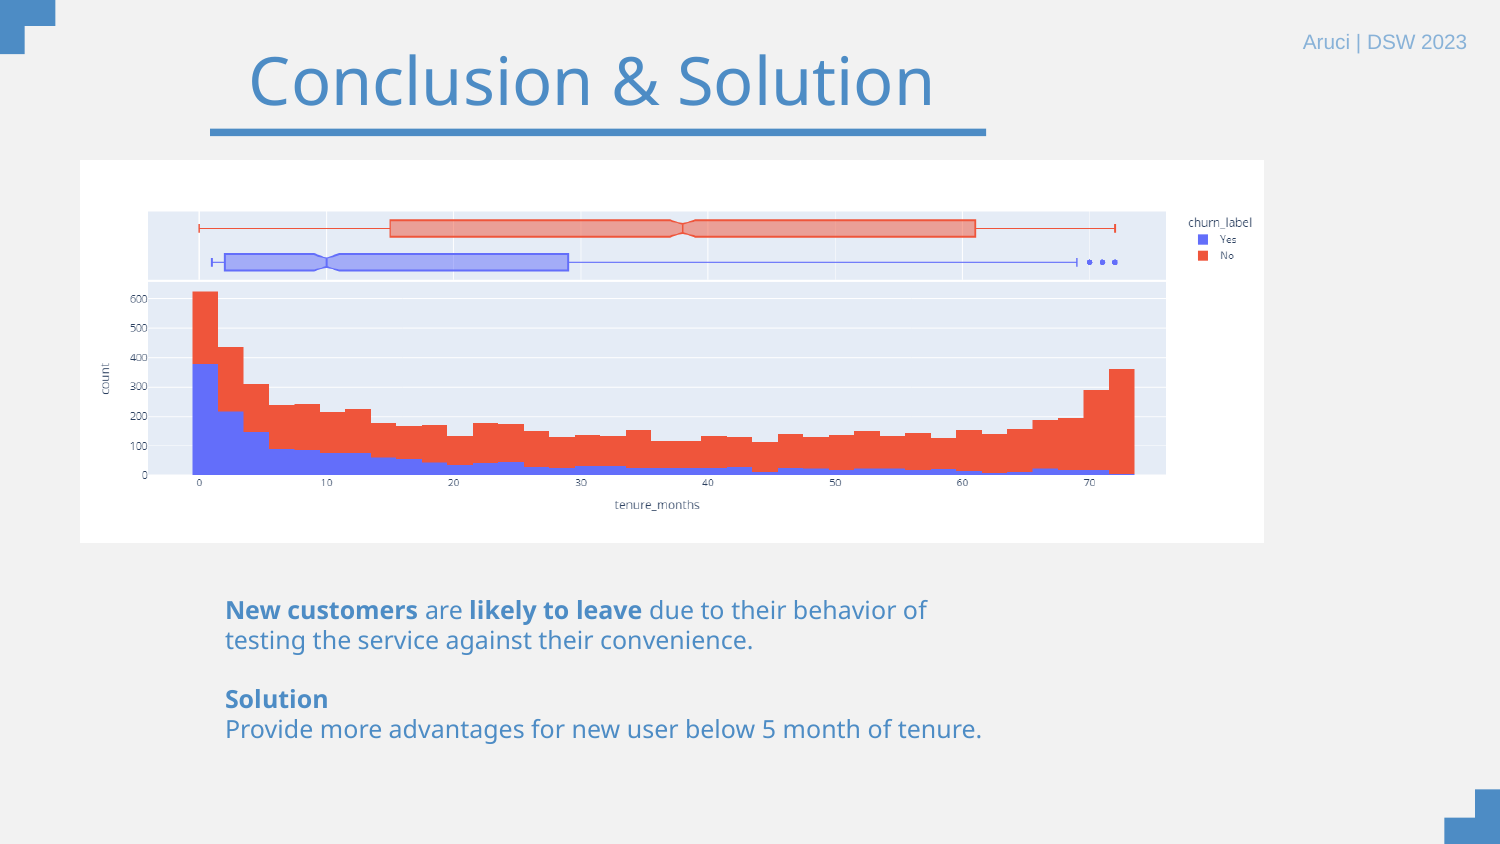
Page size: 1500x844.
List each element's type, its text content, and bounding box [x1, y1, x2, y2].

text_box Aruci | DSW 2023 [1288, 21, 1483, 61]
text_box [0, 0, 56, 55]
picture [80, 160, 1264, 543]
text_box New customers are likely to leave due to their behavior of testing the service against their convenience. Solution Provide more advantages for new user below 5 month of tenure. [209, 551, 1025, 790]
text_box [208, 127, 988, 138]
text_box Conclusion & Solution [107, 4, 1079, 153]
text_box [1444, 789, 1500, 844]
